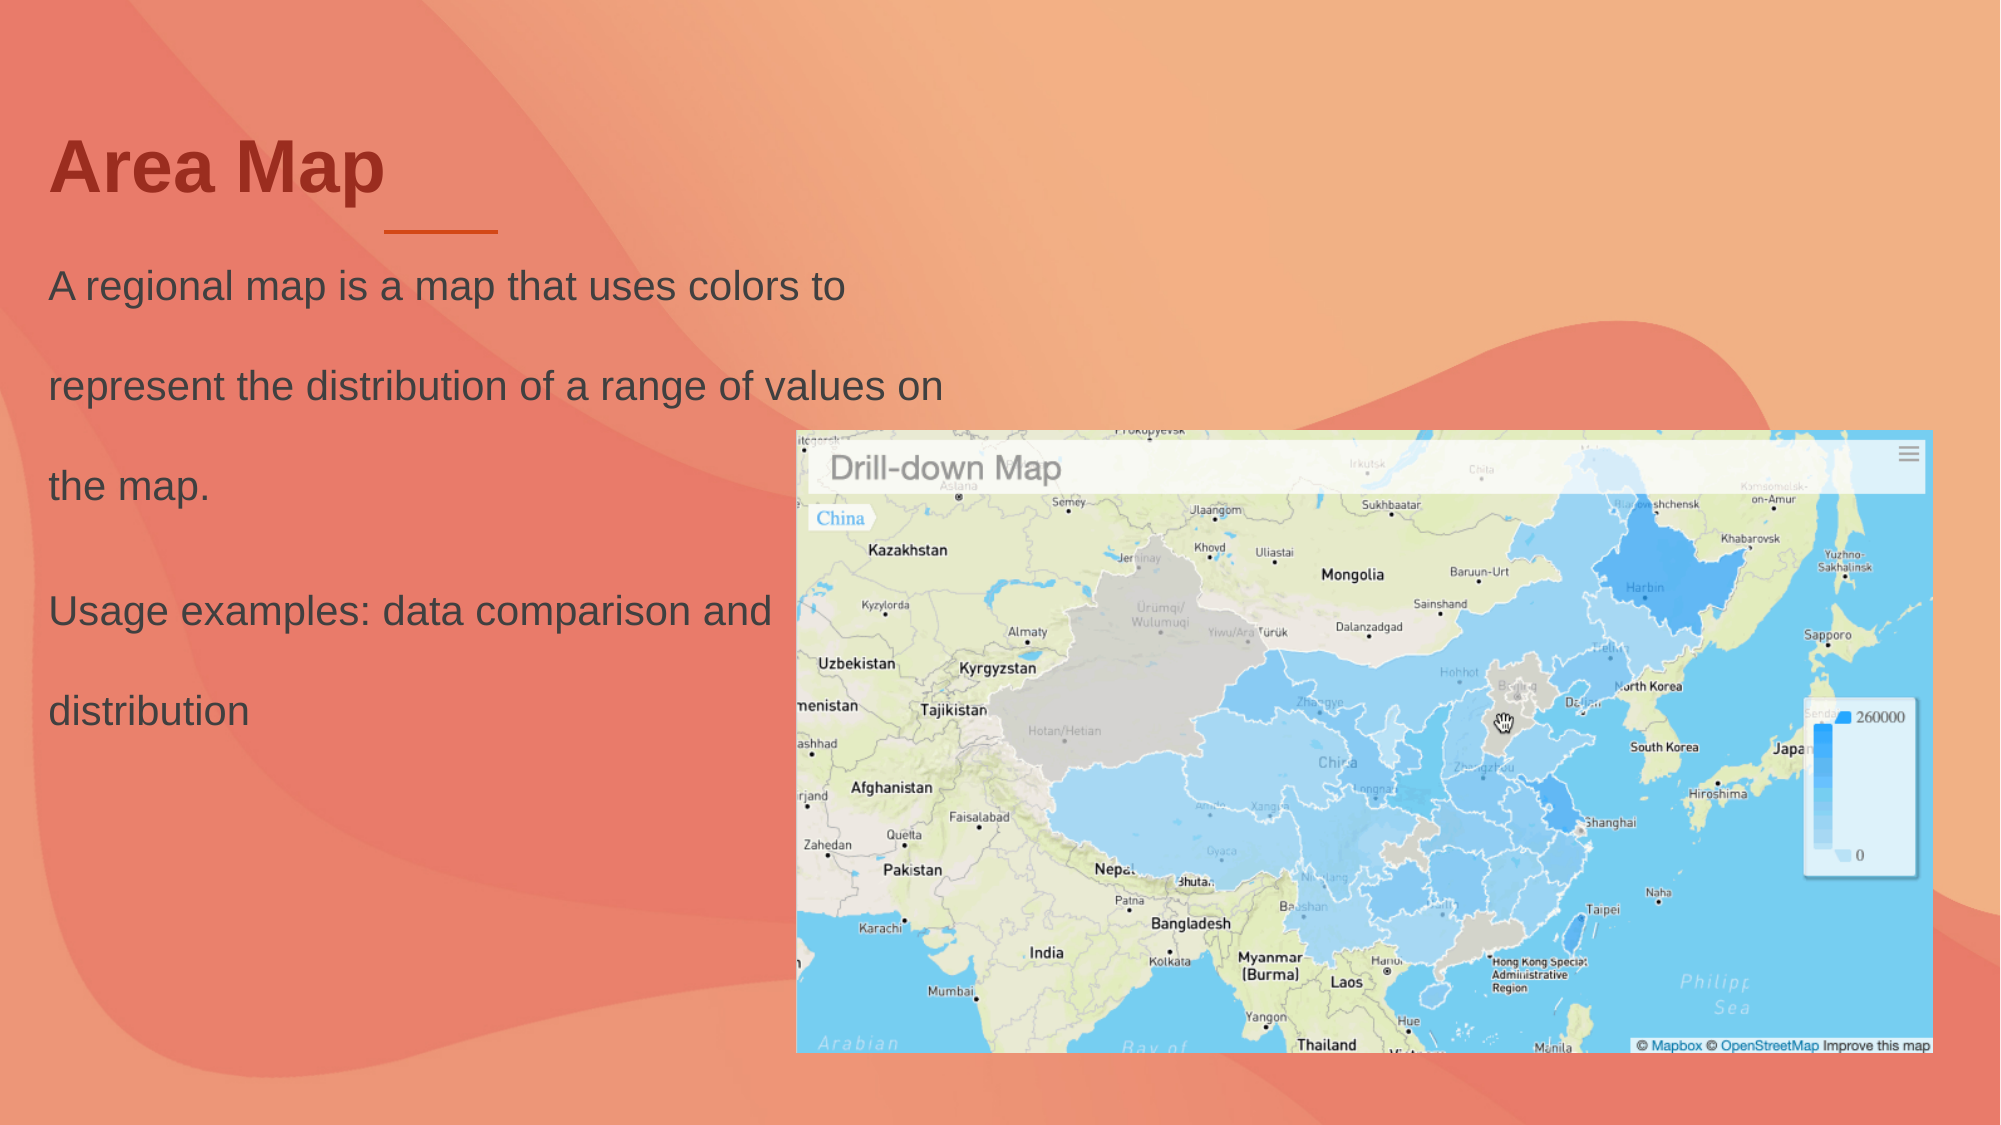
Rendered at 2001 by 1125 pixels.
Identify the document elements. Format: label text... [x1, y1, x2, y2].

picture [0, 0, 2001, 1125]
text_box Area Map [48, 117, 941, 208]
text_box A regional map is a map that uses colors to represent the distribution of a range of values on the map. Usage examples: data comparison and distribution [48, 208, 983, 734]
